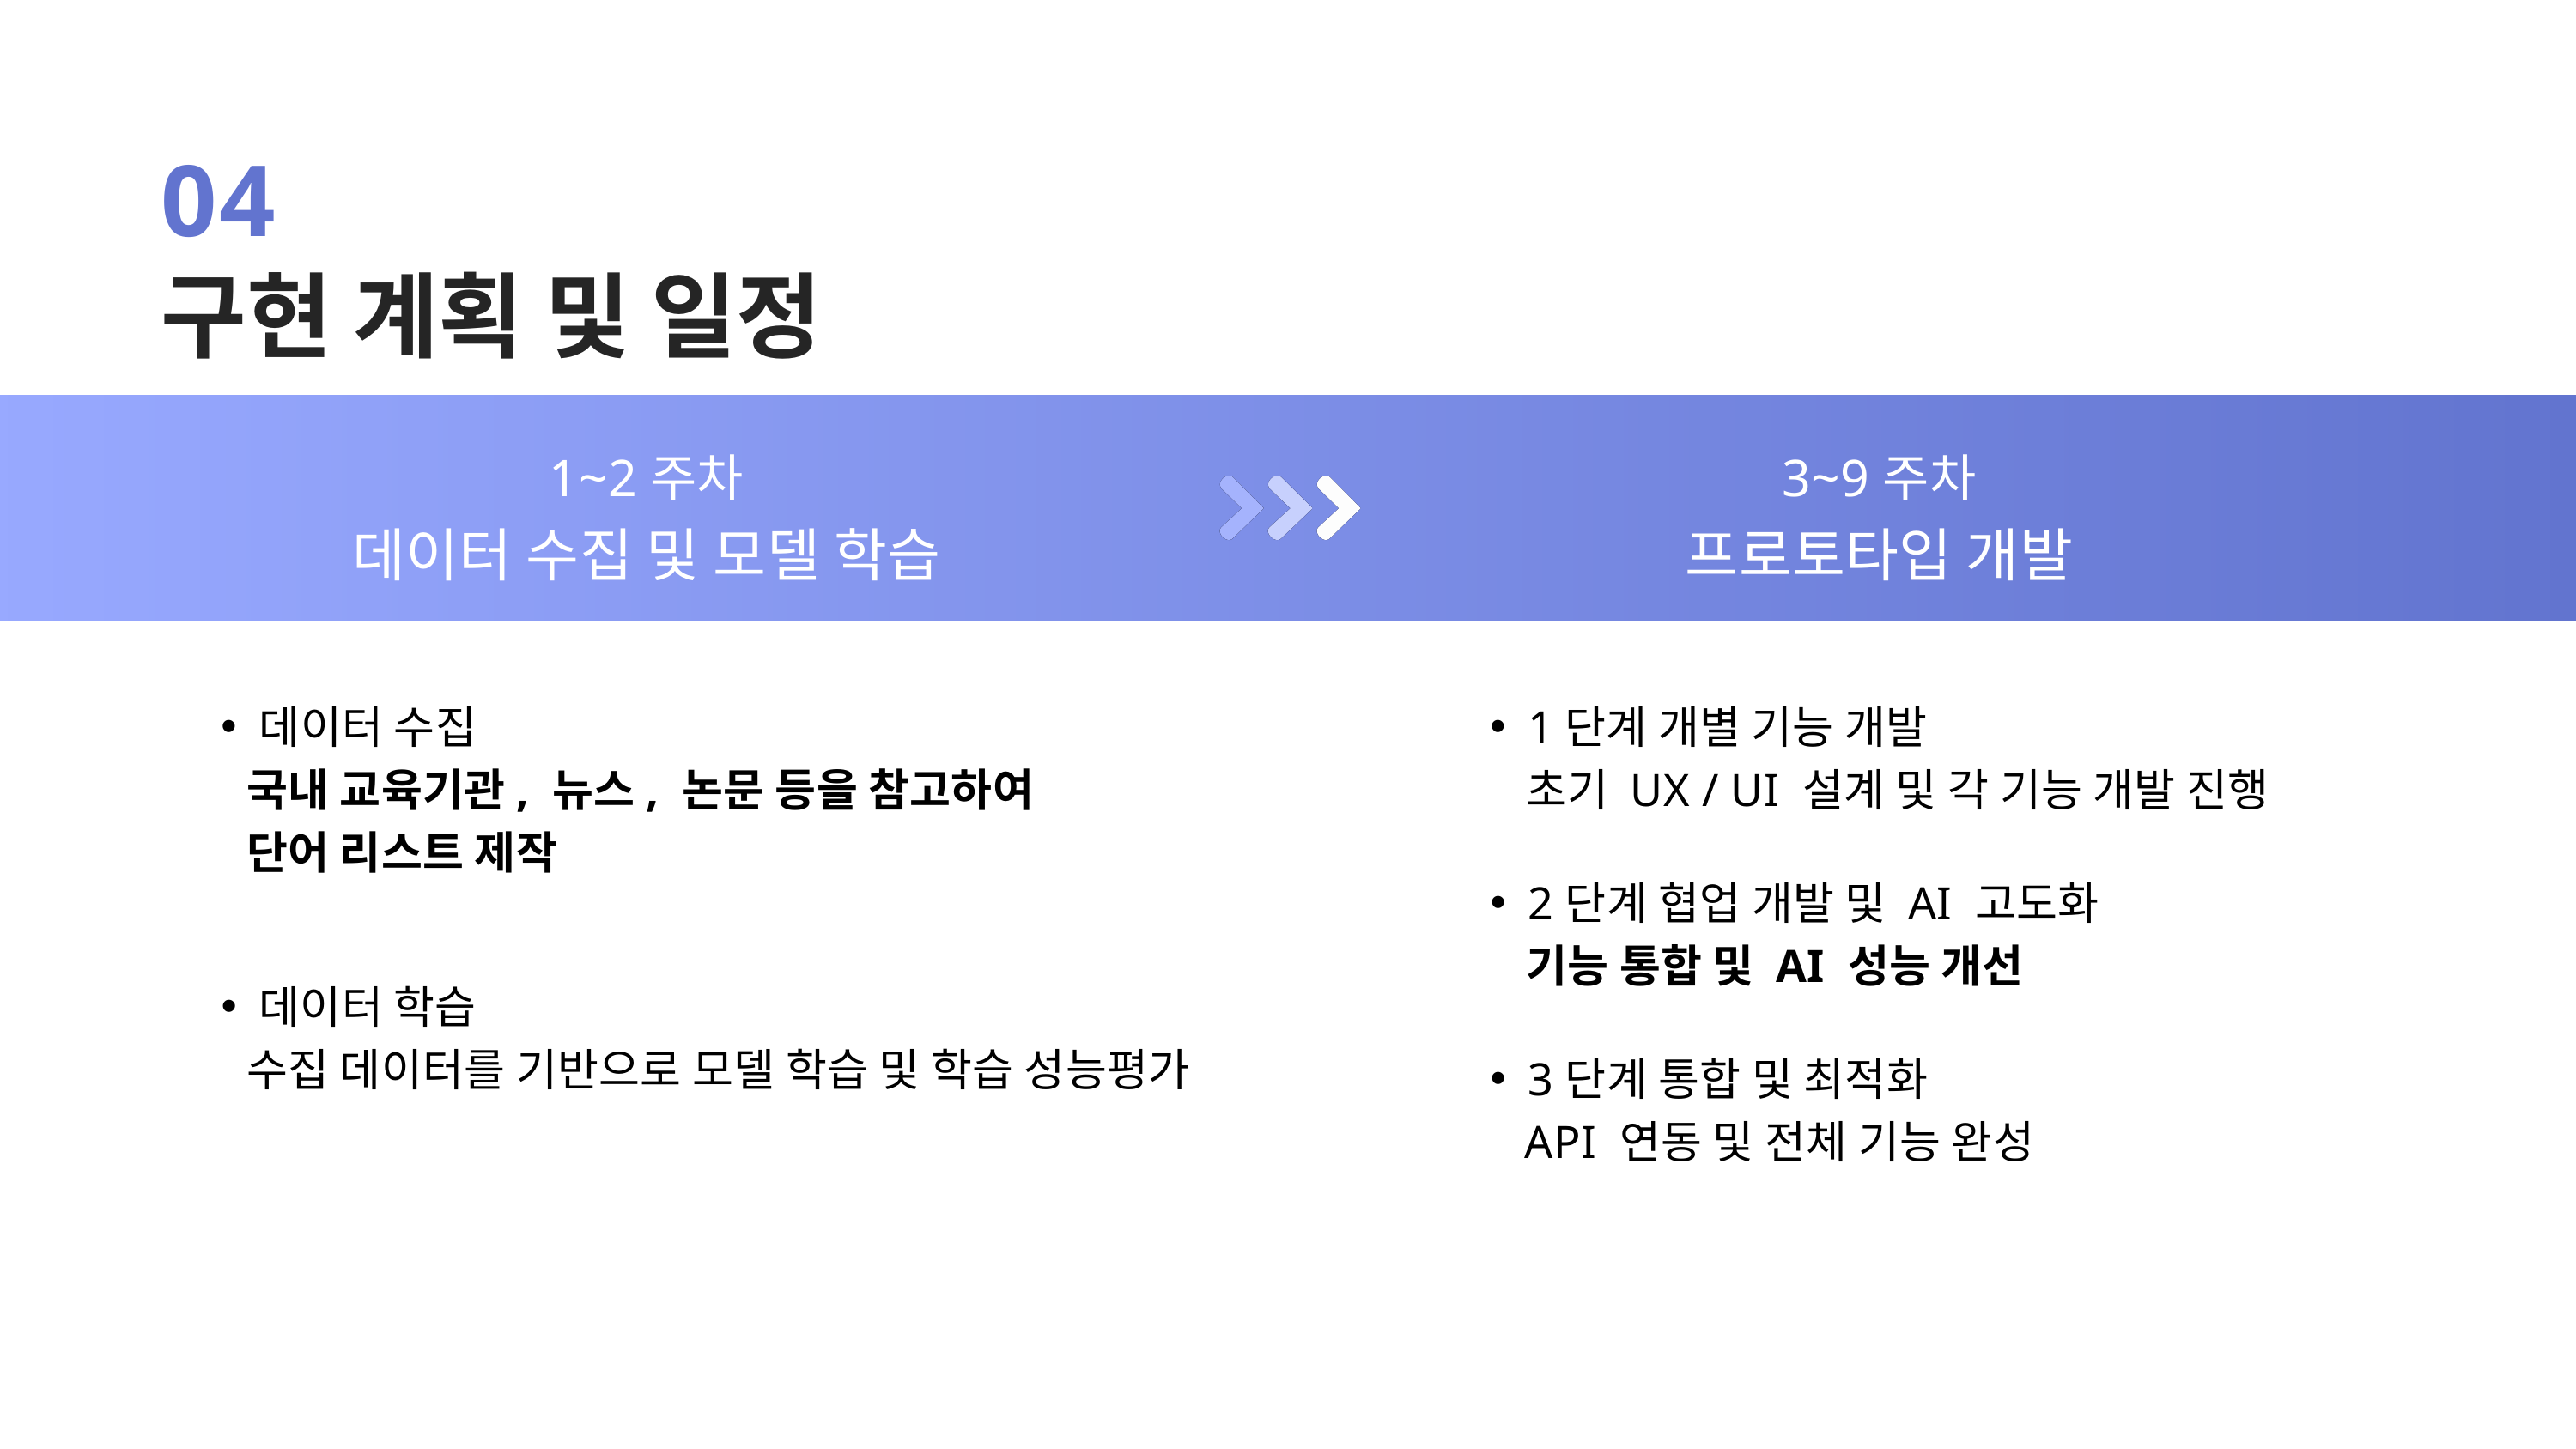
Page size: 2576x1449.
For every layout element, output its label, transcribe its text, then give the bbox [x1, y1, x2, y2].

text_box 04 [161, 58, 358, 183]
text_box 1~2주차 데이터 수집 및 모델 학습 [250, 436, 1043, 588]
text_box 데이터 수집 국내 교육기관, 뉴스, 논문 등을 참고하여 단어 리스트 제작 [183, 689, 1110, 878]
text_box [1264, 471, 1313, 544]
text_box [0, 395, 2576, 621]
text_box 3~9주차 프로토타입 개발 [1618, 436, 2141, 588]
text_box [1313, 471, 1361, 544]
text_box 구현 계획 및 일정 [161, 183, 908, 370]
text_box 2단계 협업 개발 및 AI 고도화 기능 통합 및 AI 성능 개선 [1452, 866, 2324, 991]
text_box 1단계 개별 기능 개발 초기 UX / UI 설계 및 각 기능 개발 진행 [1452, 689, 2306, 815]
text_box 데이터 학습 수집 데이터를 기반으로 모델 학습 및 학습 성능평가 [183, 969, 1216, 1158]
text_box 3단계 통합 및 최적화 API 연동 및 전체 기능 완성 [1452, 1042, 2324, 1168]
text_box [1215, 471, 1264, 544]
